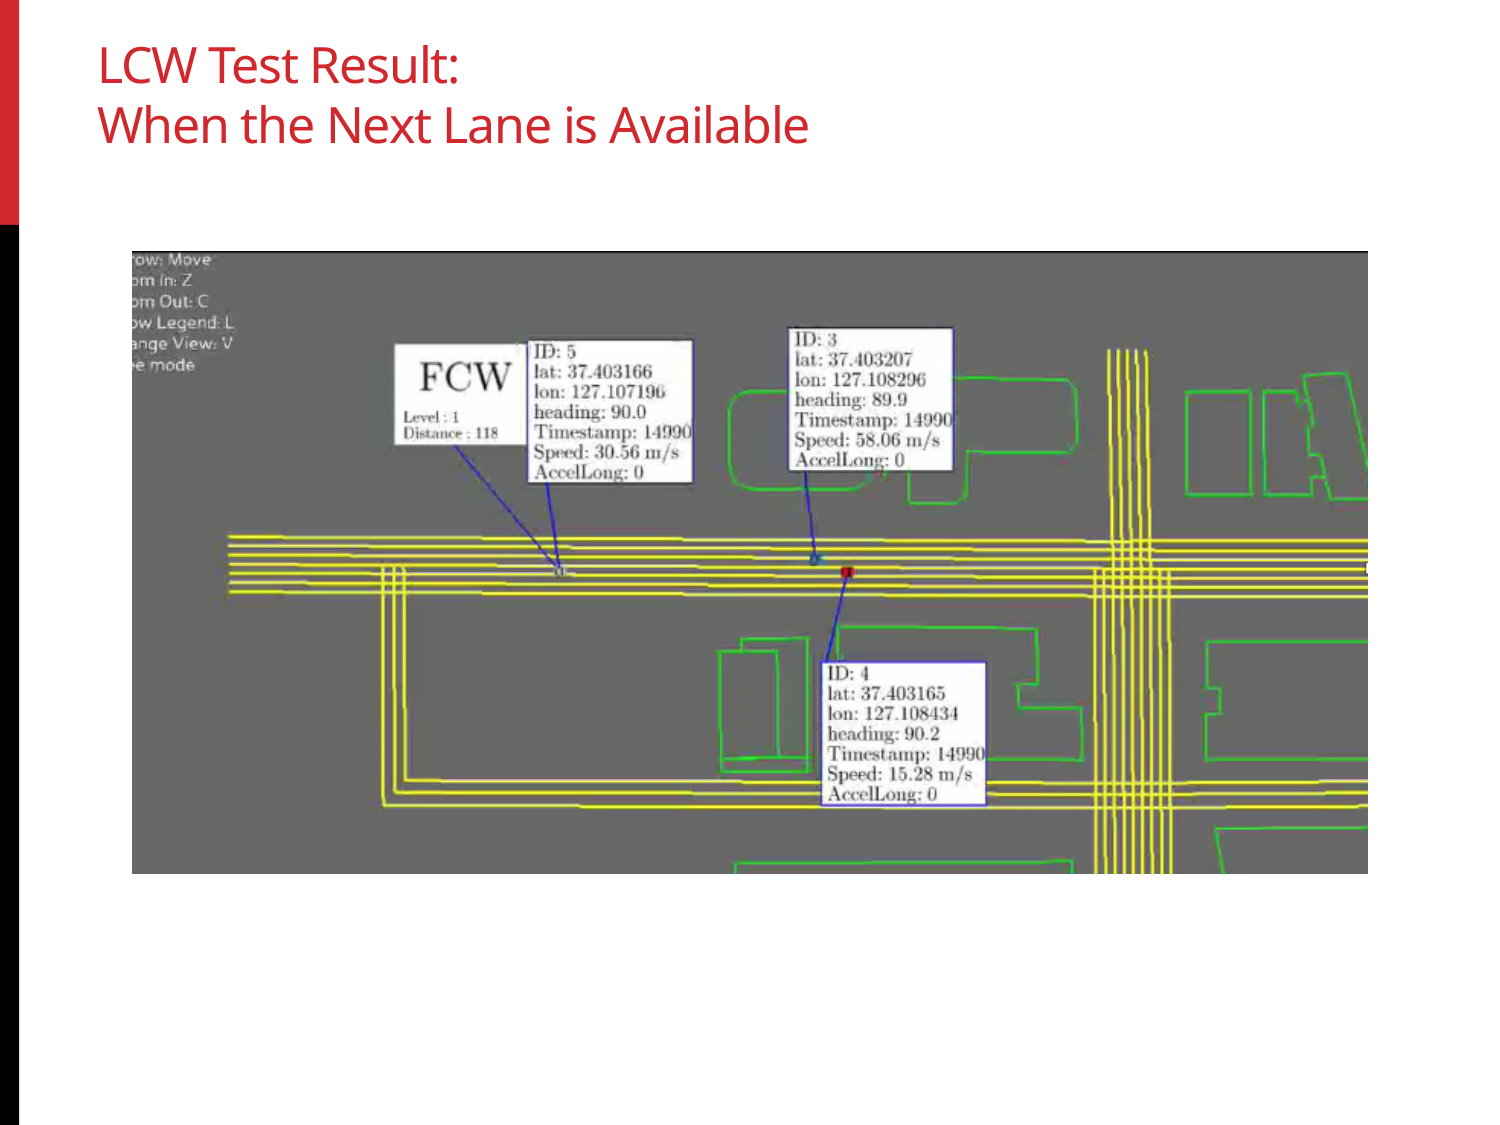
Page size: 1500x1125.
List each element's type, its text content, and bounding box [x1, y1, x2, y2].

title LCW Test Result: When the Next Lane is Available [82, 19, 1459, 161]
picture [131, 250, 1369, 875]
